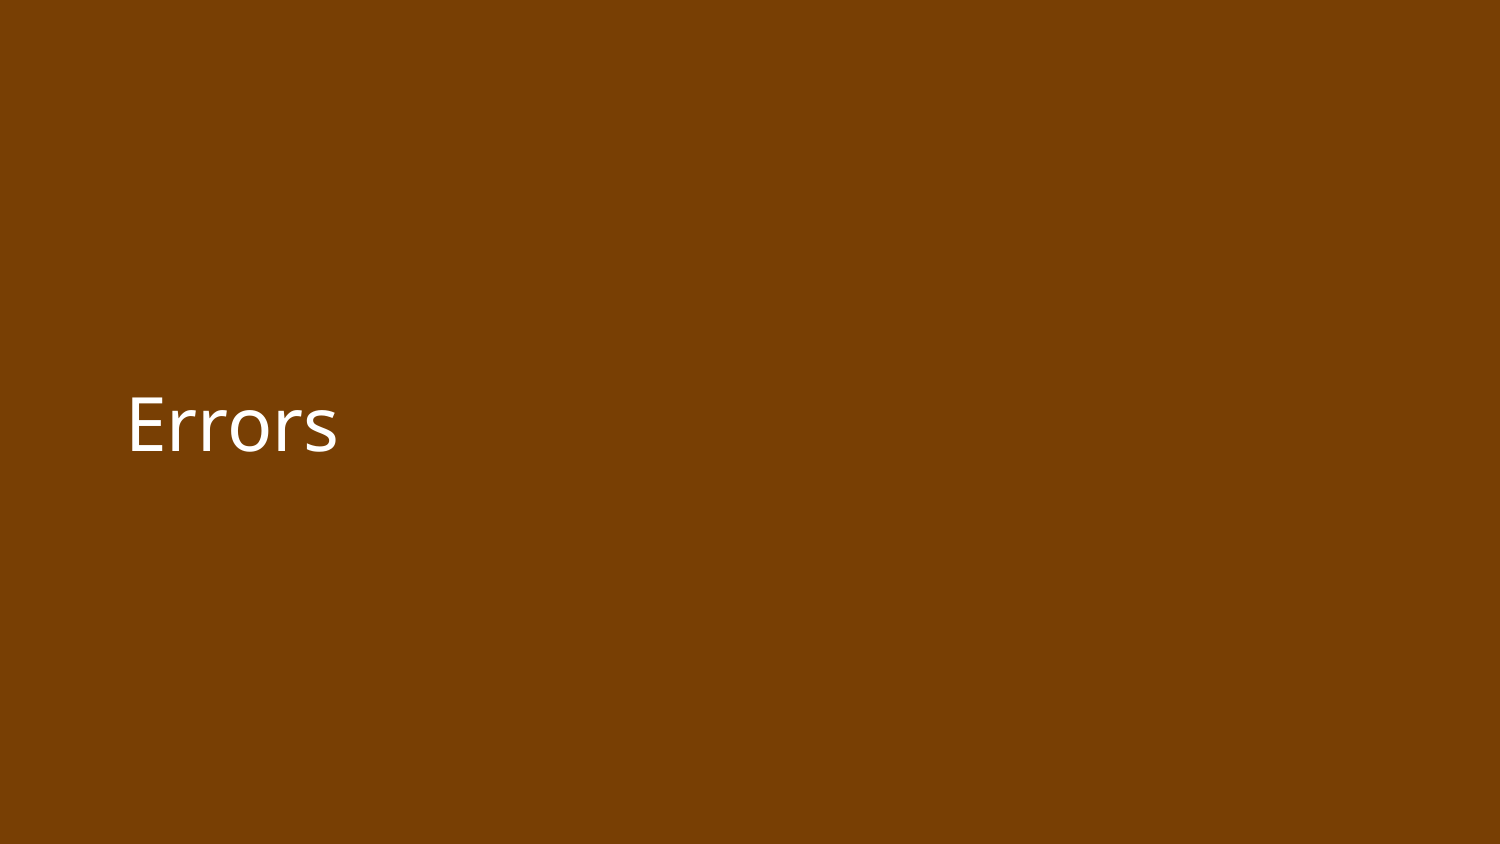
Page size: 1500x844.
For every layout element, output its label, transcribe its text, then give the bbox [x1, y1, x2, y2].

title Errors [110, 351, 1399, 493]
